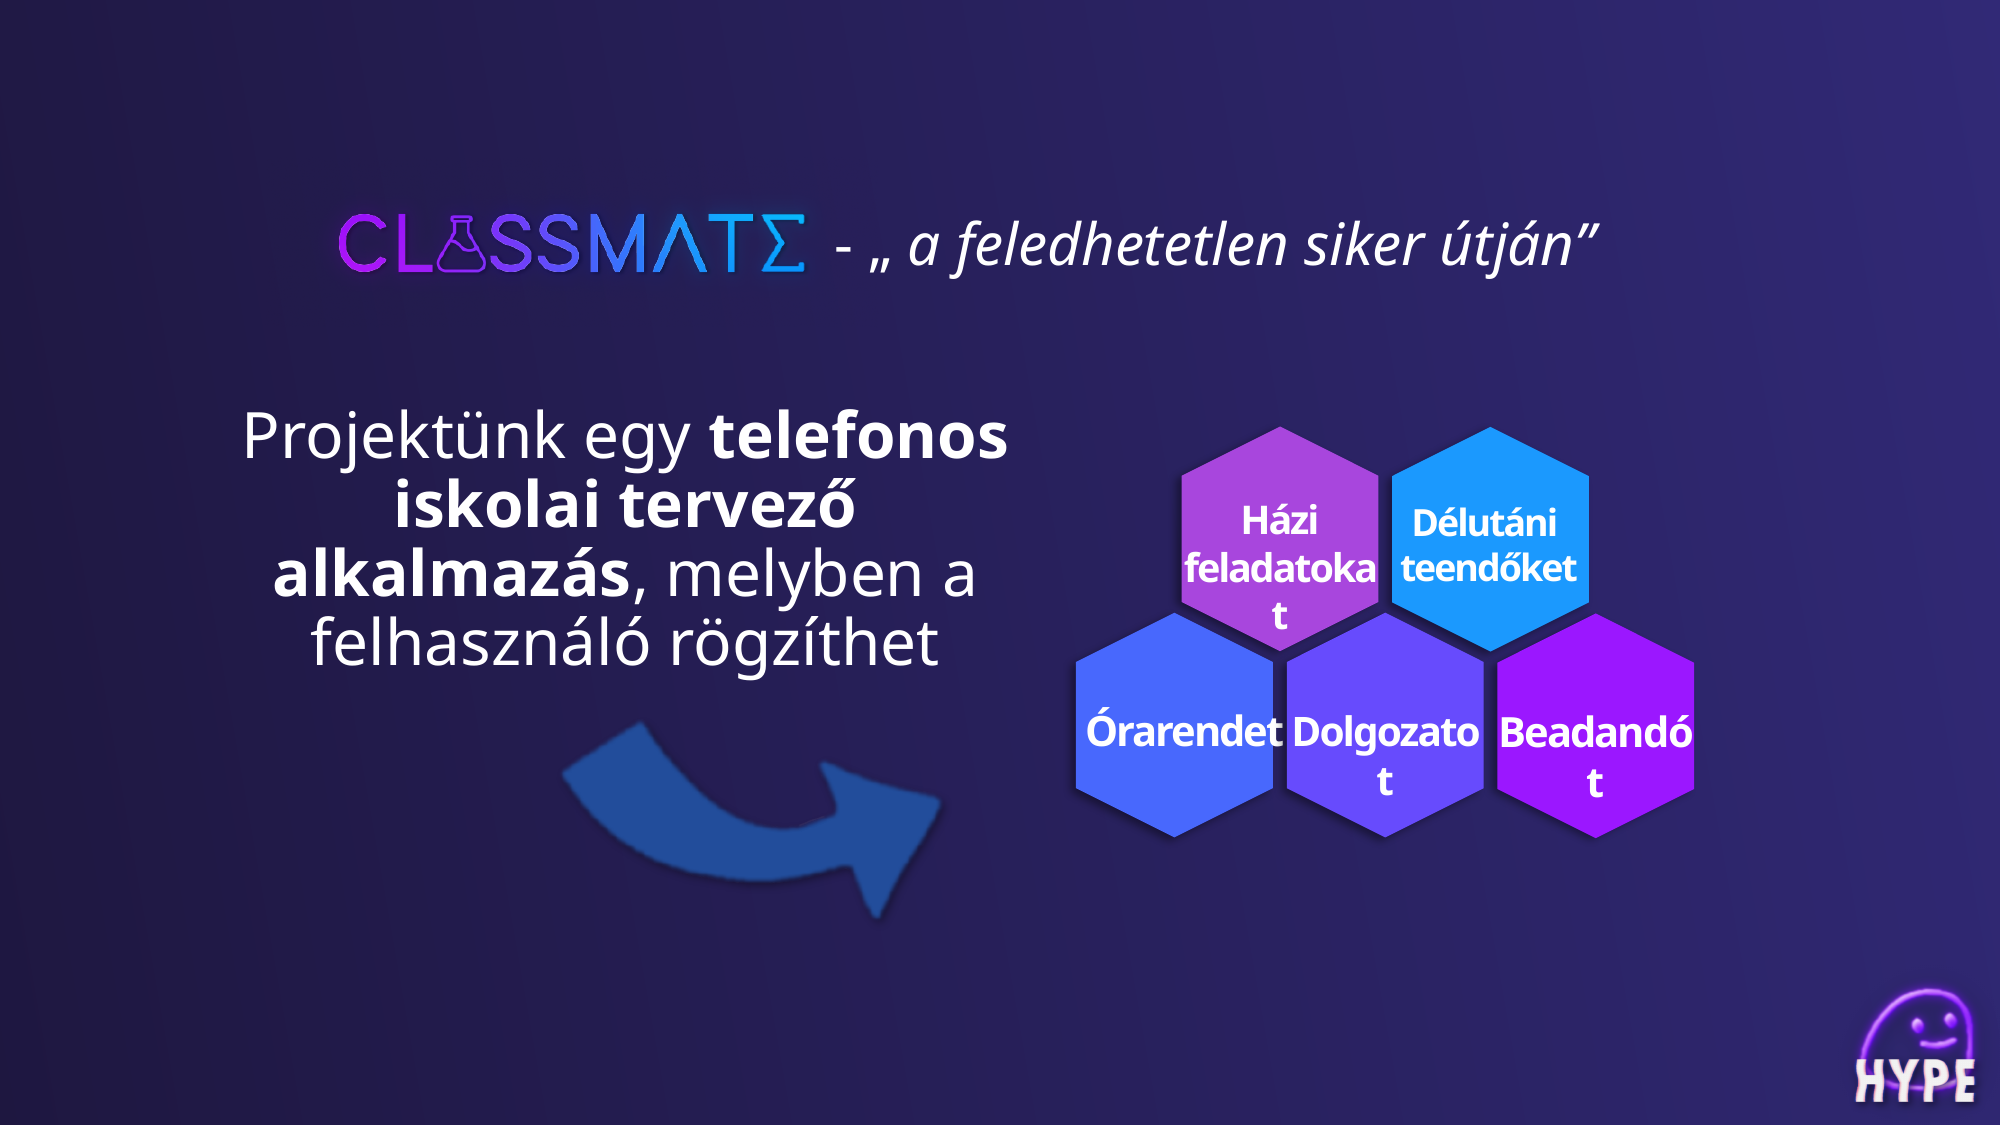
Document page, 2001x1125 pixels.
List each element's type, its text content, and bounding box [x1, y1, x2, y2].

text_box [1285, 611, 1485, 698]
text_box Projektünk egy telefonos iskolai tervező alkalmazás, melyben a felhasználó rögzíthet [220, 395, 1031, 709]
picture [515, 571, 1010, 1066]
text_box [1074, 762, 1268, 839]
picture [1780, 909, 2000, 1125]
text_box [1391, 425, 1590, 491]
text_box Dolgozatot [1268, 698, 1503, 811]
text_box Beadandót [1477, 697, 1713, 813]
text_box [1074, 617, 1274, 697]
text_box Délutáni teendőket [1348, 491, 1630, 597]
text_box [1398, 597, 1590, 653]
text_box [1543, 813, 1649, 840]
text_box [1267, 646, 1293, 653]
text_box Házi feladatokat [1162, 487, 1398, 646]
text_box [1330, 811, 1441, 839]
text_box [265, 157, 1768, 328]
text_box Órarendet [1070, 697, 1276, 762]
text_box [1496, 612, 1696, 697]
text_box [1180, 425, 1380, 487]
